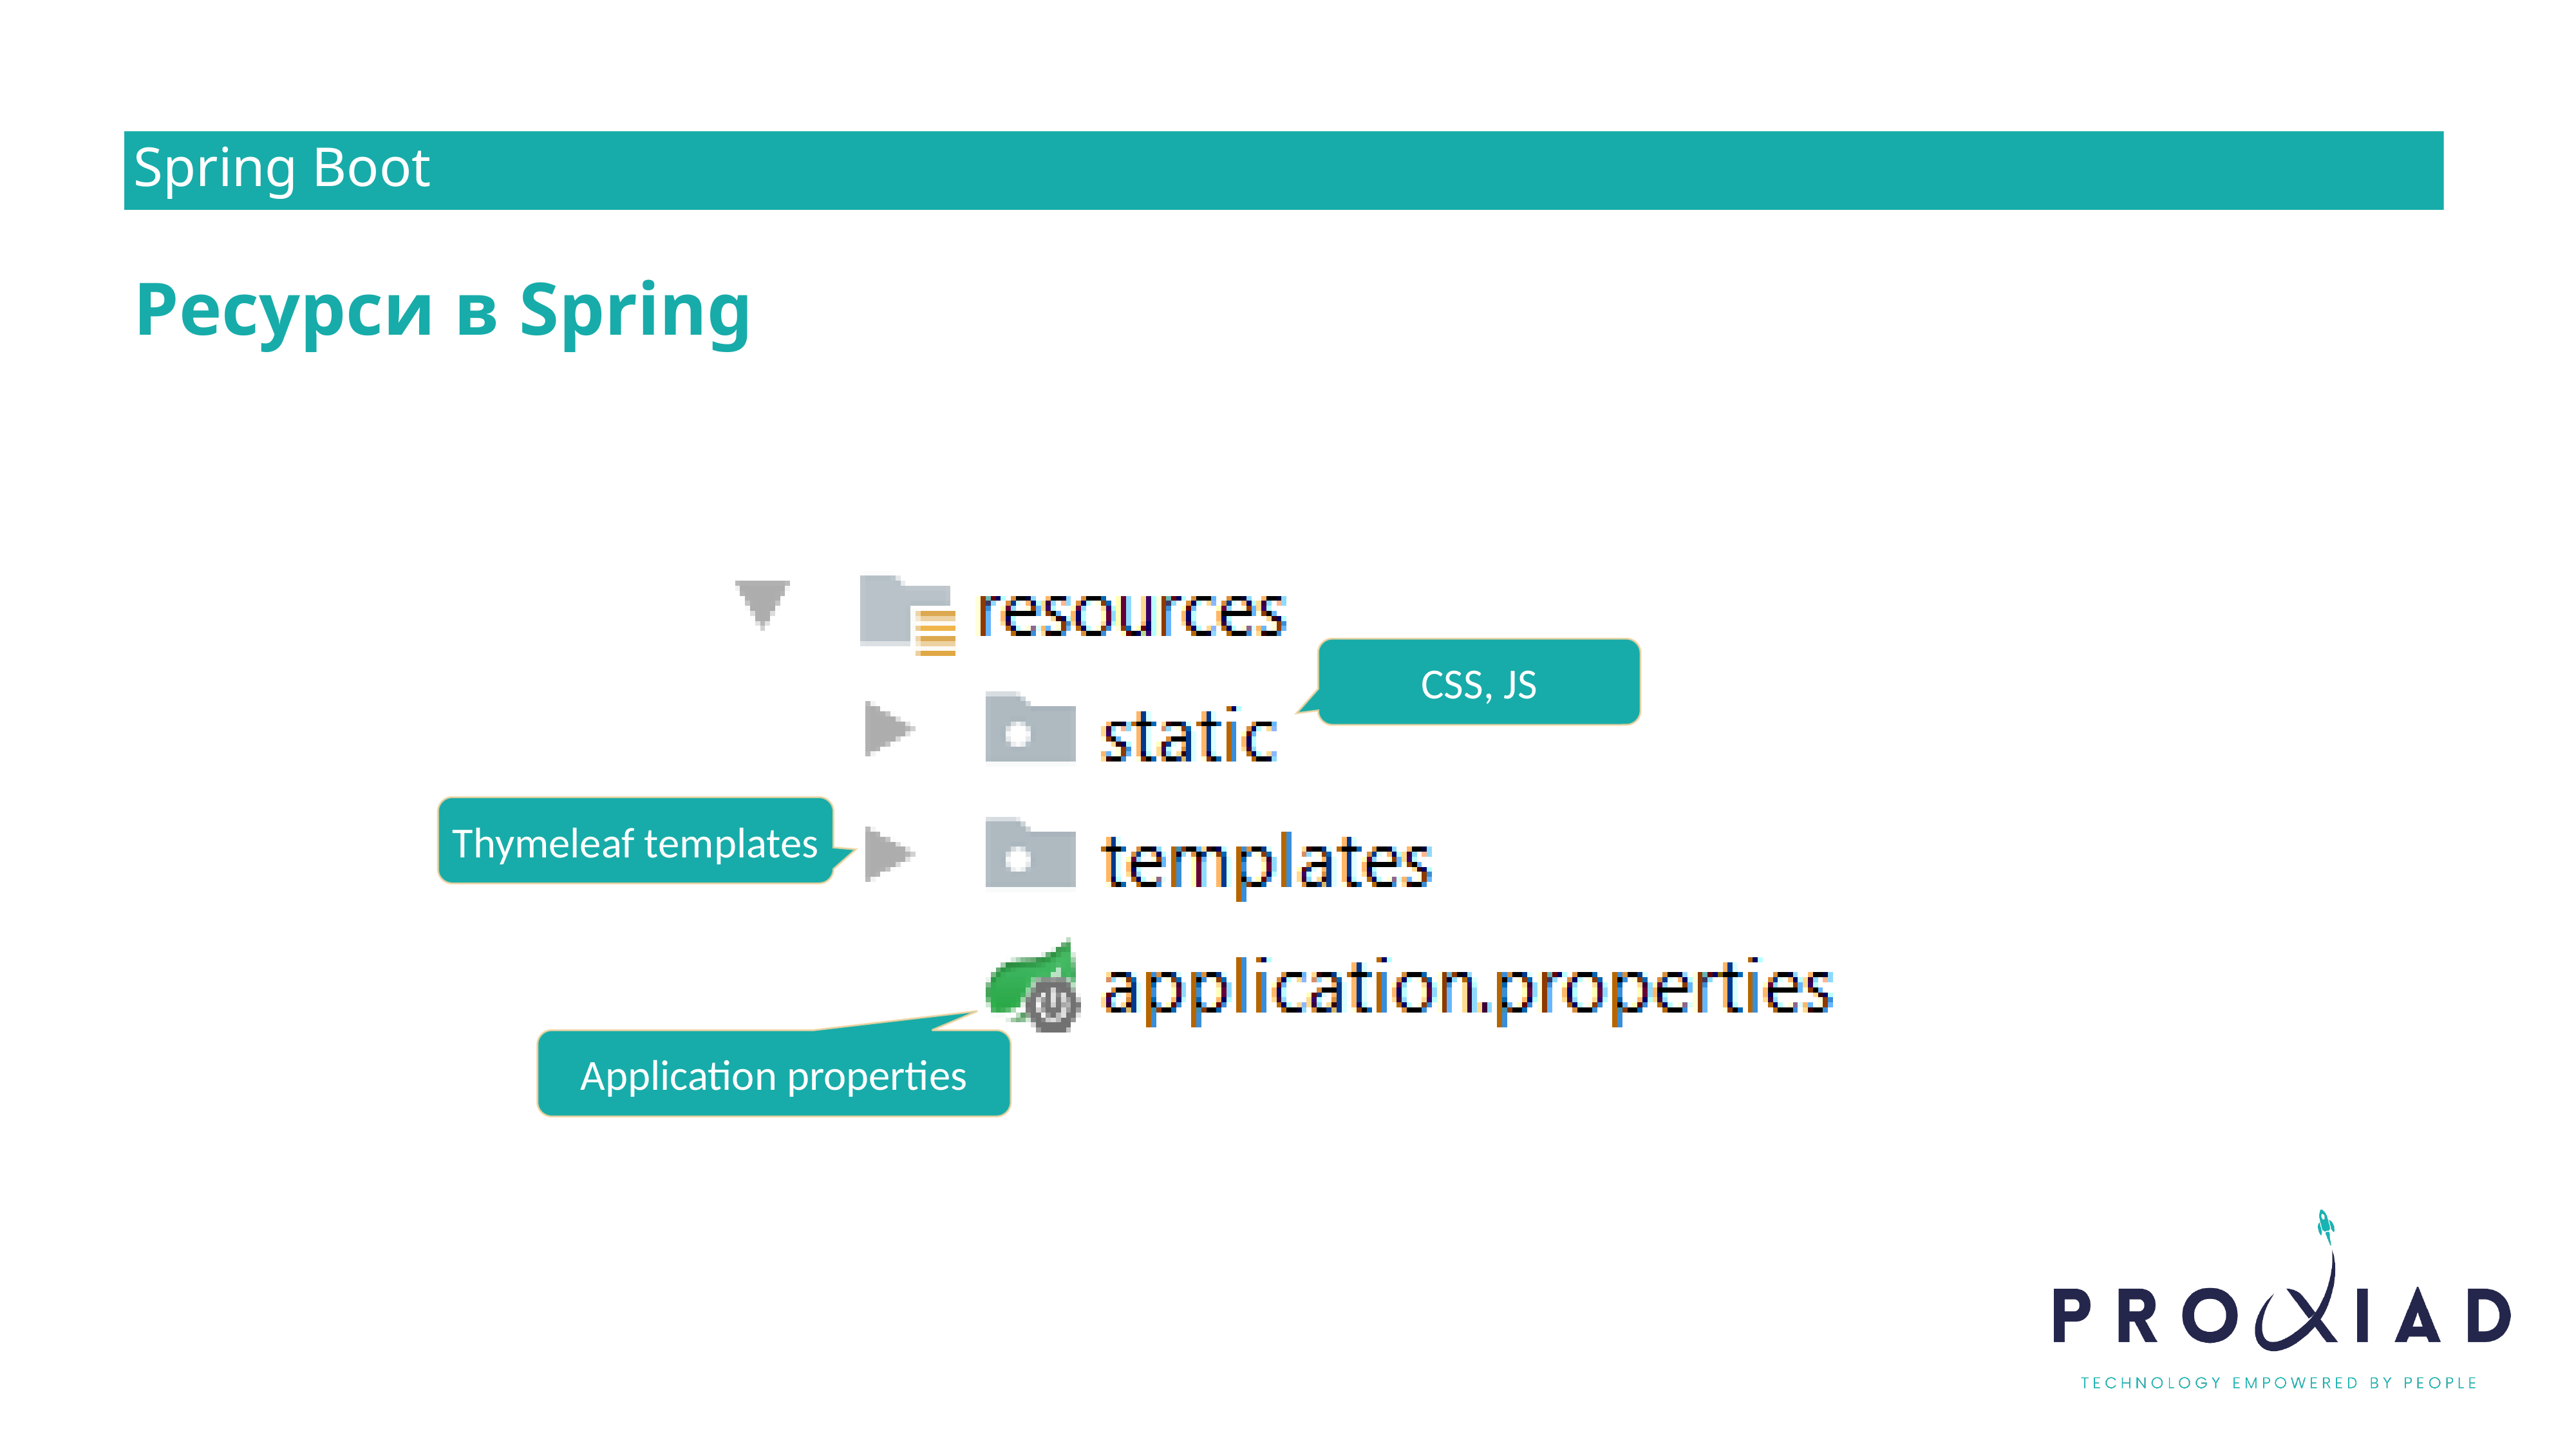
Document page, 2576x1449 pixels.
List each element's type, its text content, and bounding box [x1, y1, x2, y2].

picture [550, 526, 2079, 1068]
text_box Spring Boot [124, 131, 2444, 207]
text_box Application properties [536, 1029, 1013, 1118]
text_box Ресурси в Spring [124, 268, 2440, 359]
text_box Thymeleaf templates [437, 796, 546, 885]
picture [1988, 1149, 2576, 1448]
